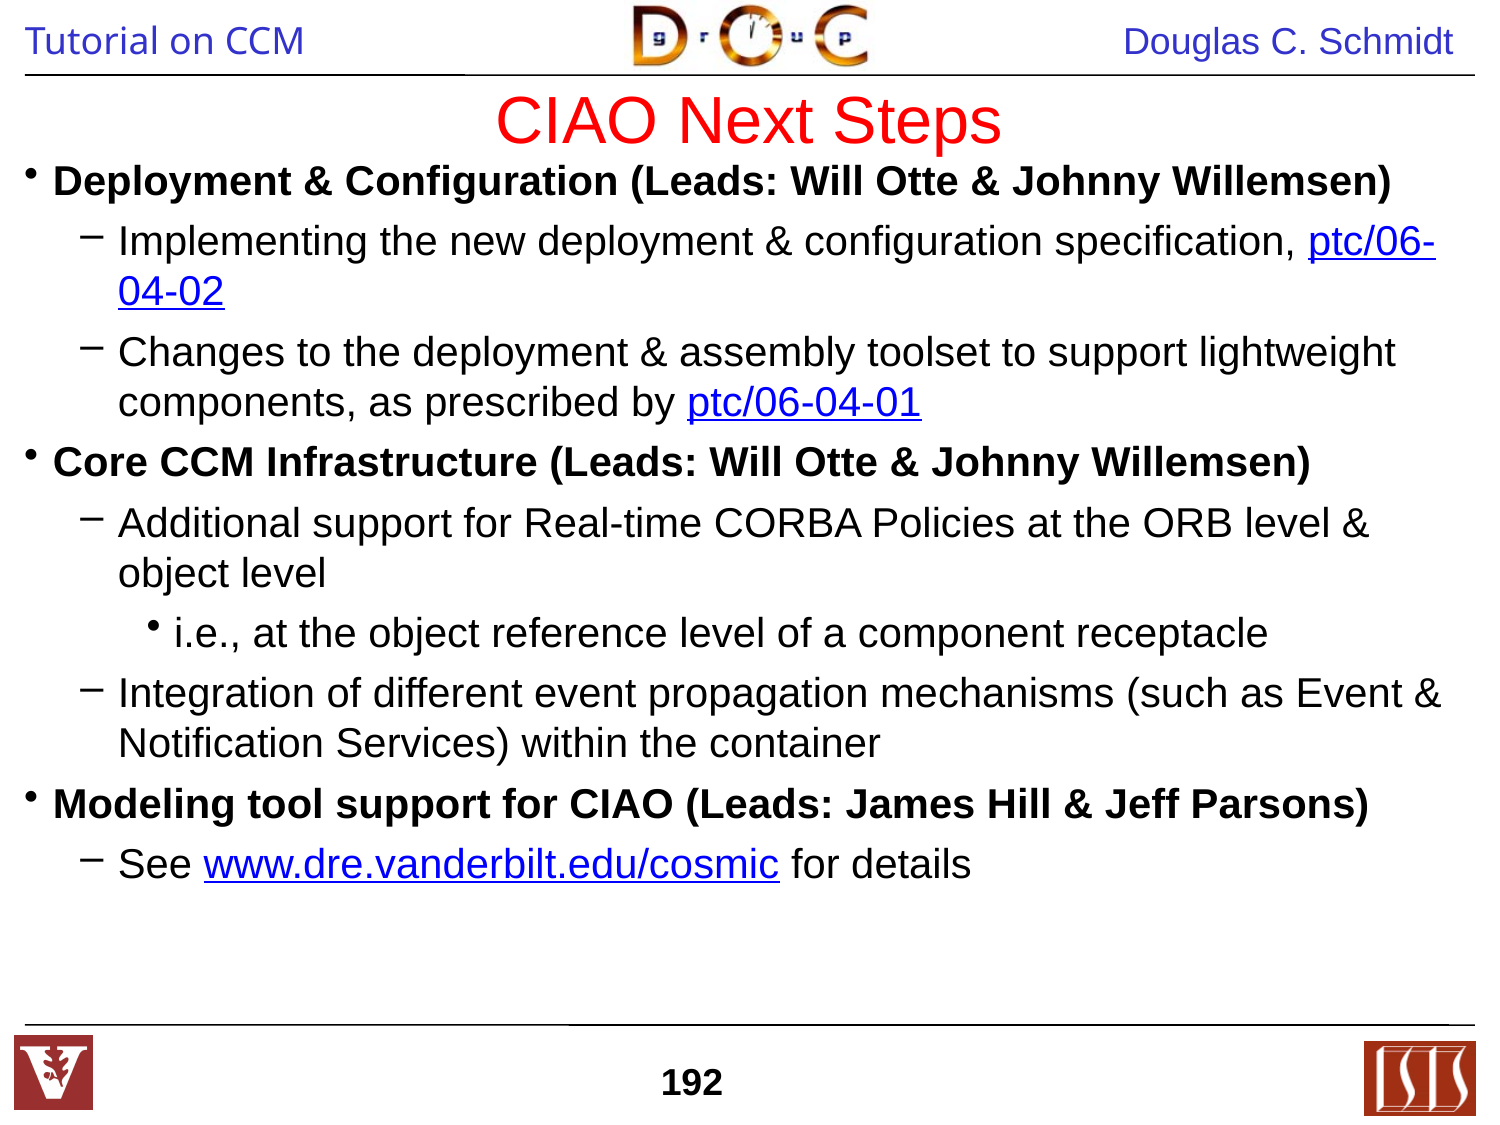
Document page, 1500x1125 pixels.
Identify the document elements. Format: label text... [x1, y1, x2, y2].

list Deployment & Configuration (Leads: Will Otte & Johnny Willemsen) Implementing the new deployment & configuration specification, ptc/06-04-02 Changes to the deployment & assembly toolset to support lightweight components, as prescribed by ptc/06-04-01 Core CCM Infrastructure (Leads: Will Otte & Johnny Willemsen) Additional support for Real-time CORBA Policies at the ORB level & object level i.e., at the object reference level of a component receptacle Integration of different event propagation mechanisms (such as Event & Notification Services) within the container Modeling tool support for CIAO (Leads: James Hill & Jeff Parsons) See www.dre.vanderbilt.edu/cosmic for details [8, 145, 1487, 1055]
picture [1364, 1055, 1476, 1116]
picture [624, 0, 875, 71]
text_box CIAO Next Steps [24, 85, 1475, 148]
picture [14, 1055, 93, 1110]
